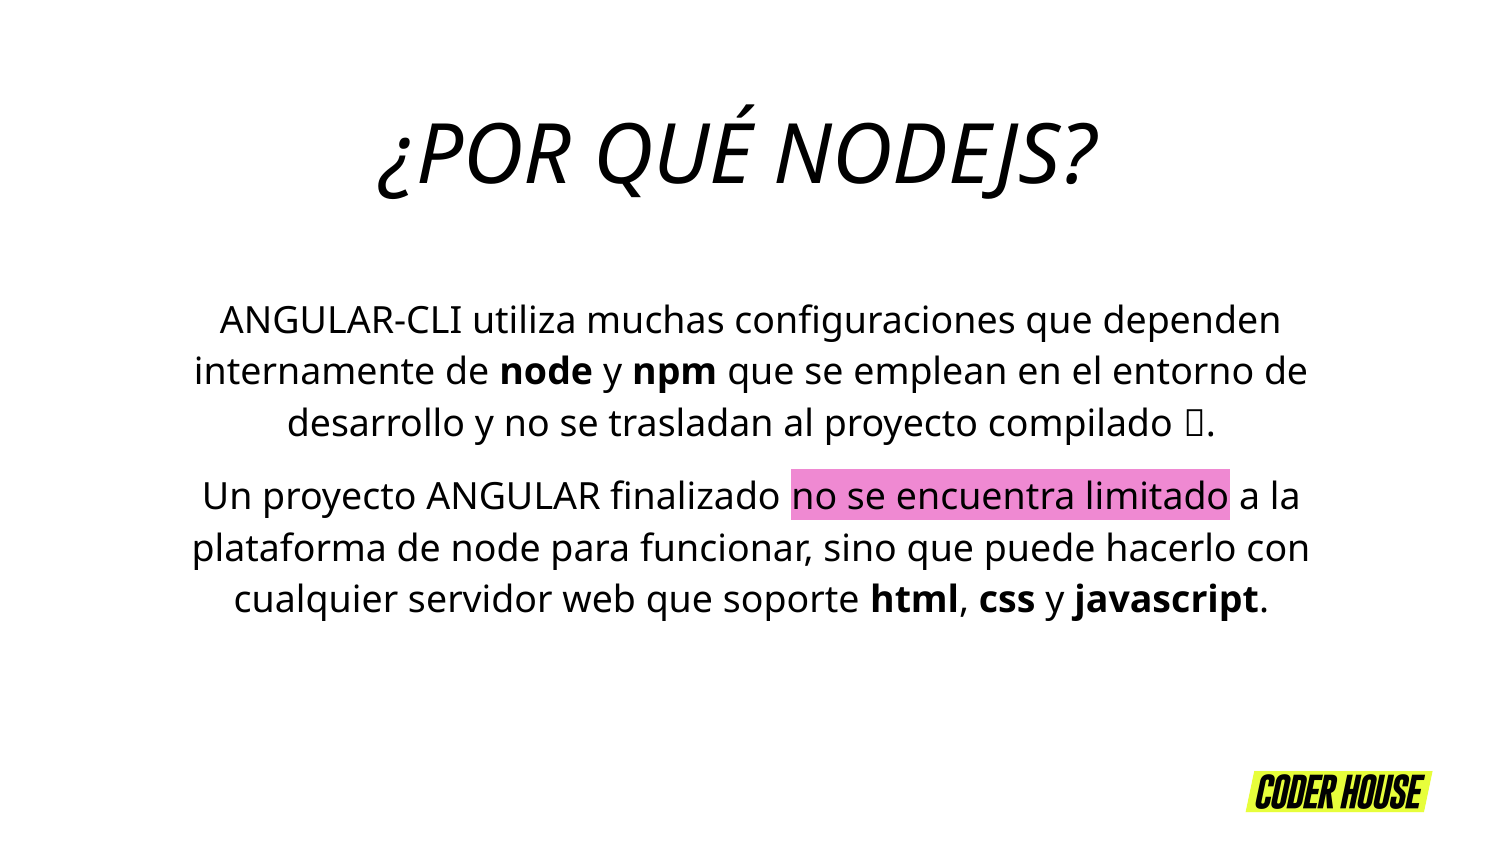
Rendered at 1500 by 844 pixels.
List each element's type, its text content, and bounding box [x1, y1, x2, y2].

picture [1241, 764, 1437, 819]
text_box ANGULAR-CLI utiliza muchas configuraciones que dependen internamente de node y npm que se emplean en el entorno de desarrollo y no se trasladan al proyecto compilado 🚀. Un proyecto ANGULAR finalizado no se encuentra limitado a la plataforma de node para funcionar, sino que puede hacerlo con cualquier servidor web que soporte html, css y javascript. [141, 274, 1362, 638]
text_box ¿POR QUÉ NODEJS? [139, 85, 1338, 248]
